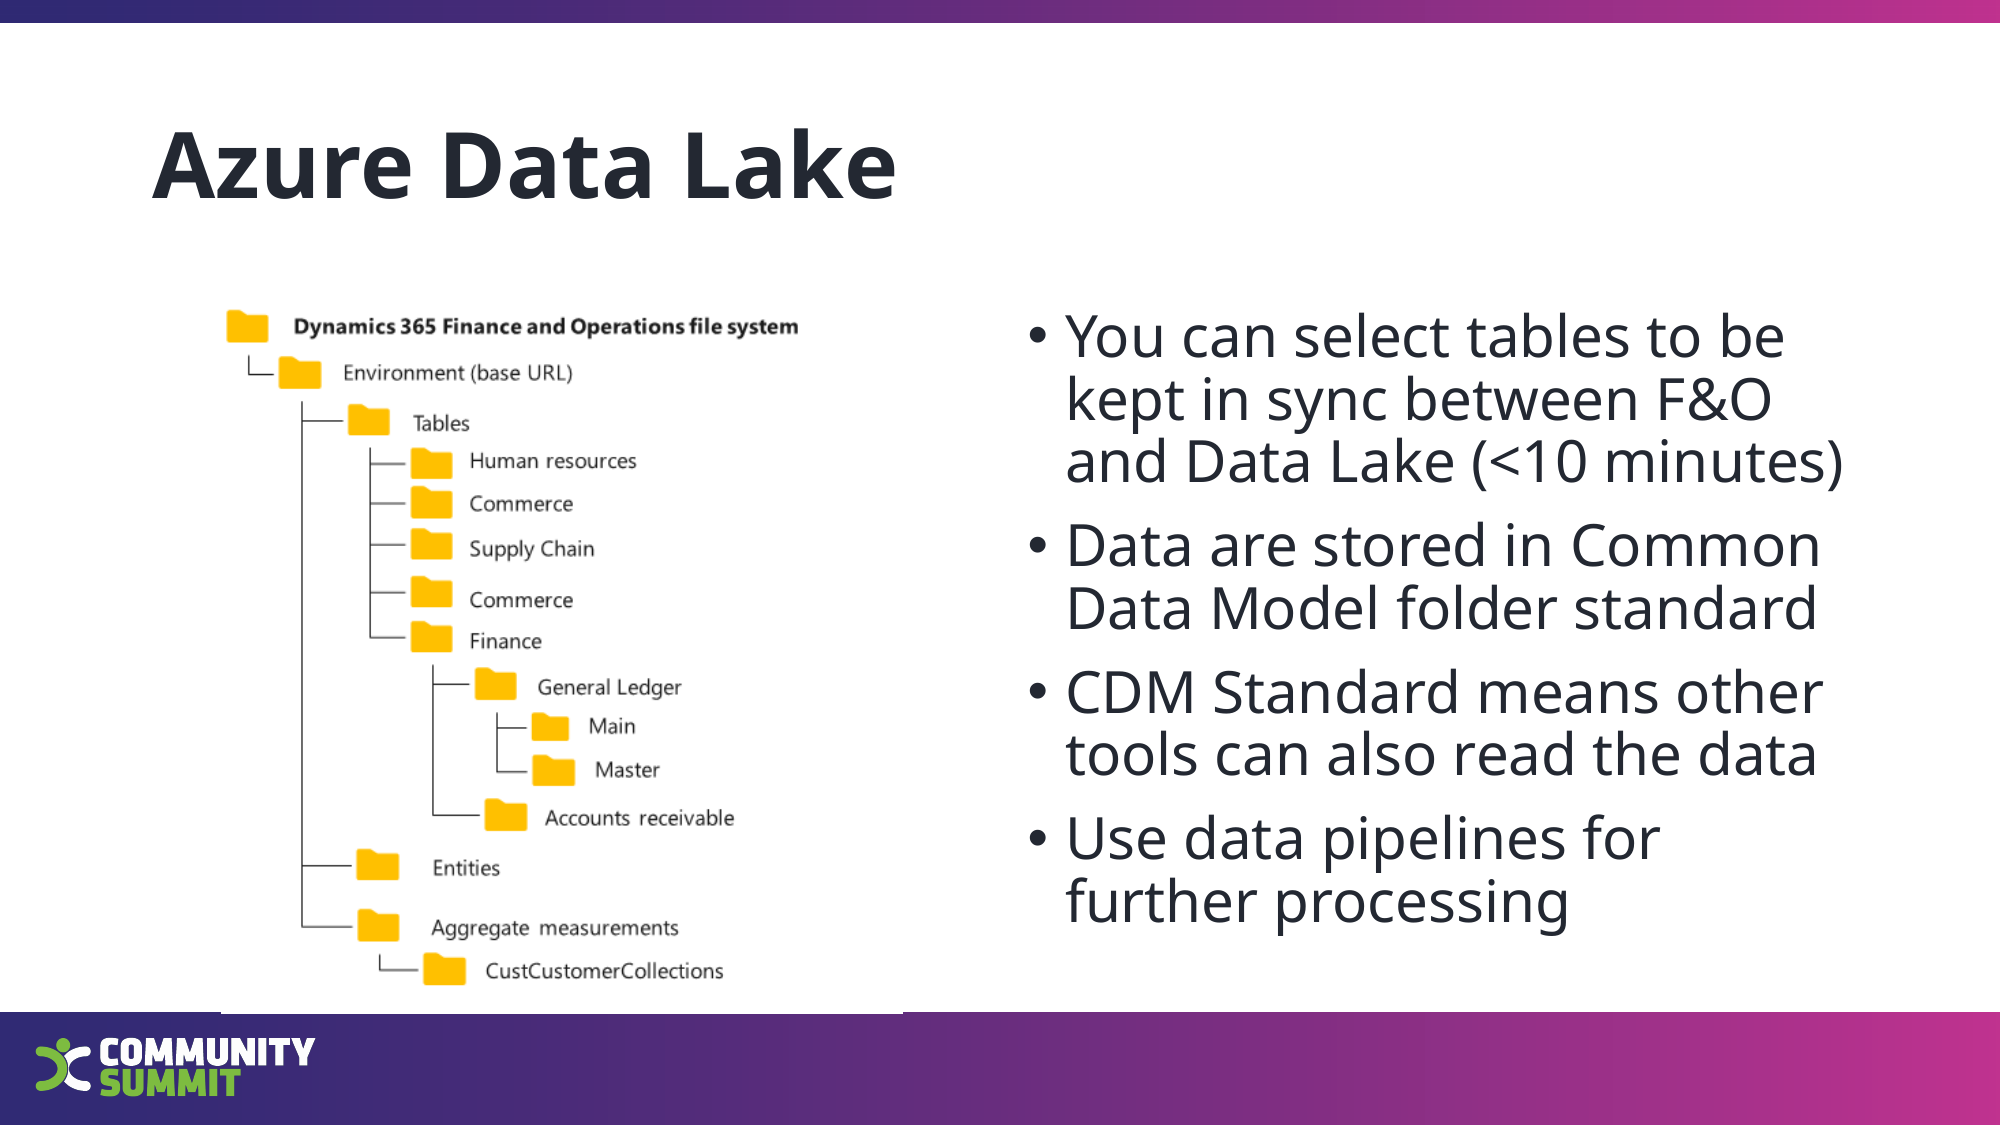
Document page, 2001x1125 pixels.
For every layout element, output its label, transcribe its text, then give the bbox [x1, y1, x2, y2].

picture [0, 1012, 2000, 1125]
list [221, 299, 903, 1014]
title Azure Data Lake [137, 59, 1863, 278]
picture [0, 0, 2000, 23]
list You can select tables to be kept in sync between F&O and Data Lake (<10 minutes) Data are stored in Common Data Model folder standard CDM Standard means other tools can also read the data Use data pipelines for further processing [1012, 299, 1863, 1014]
